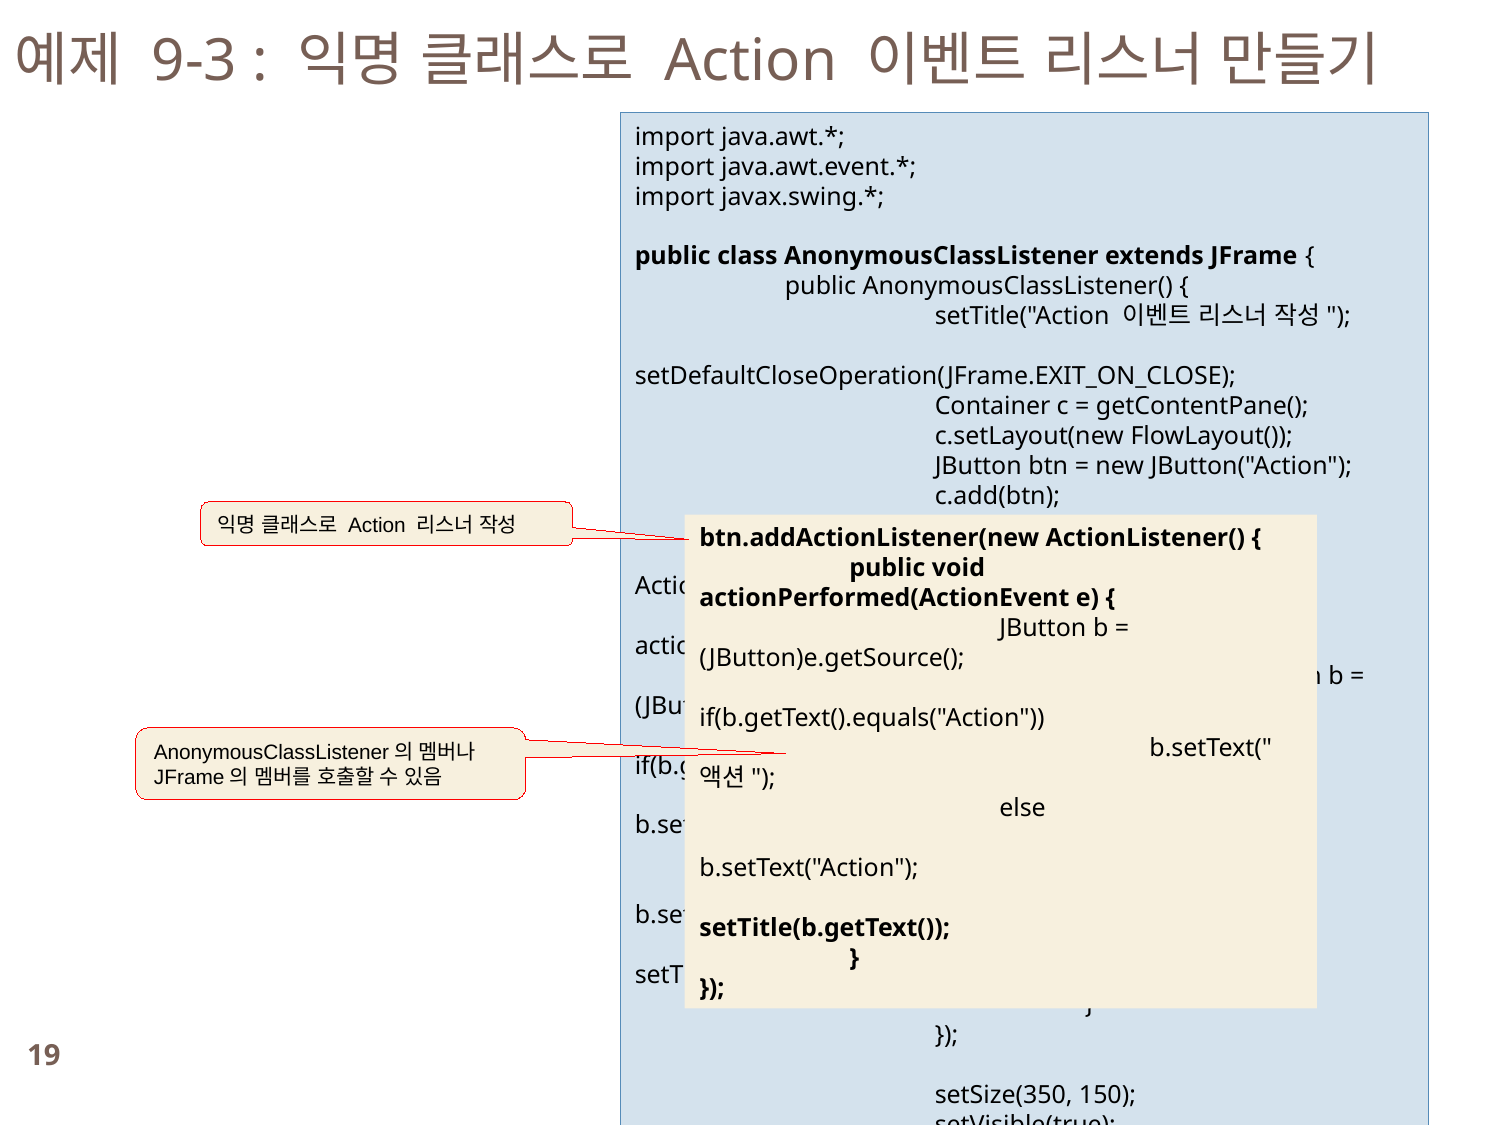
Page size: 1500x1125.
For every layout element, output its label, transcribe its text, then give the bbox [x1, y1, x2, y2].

text_box btn.addActionListener(new ActionListener() { public void actionPerformed(ActionEvent e) { JButton b = (JButton)e.getSource(); if(b.getText().equals("Action")) b.setText("액션"); else b.setText("Action"); setTitle(b.getText()); } }); [684, 514, 1317, 1009]
text_box 익명 클래스로 Action 리스너 작성 [200, 501, 689, 546]
text_box import java.awt.*; import java.awt.event.*; import javax.swing.*; public class AnonymousClassListener extends JFrame { public AnonymousClassListener() { setTitle("Action 이벤트 리스너 작성"); setDefaultCloseOperation(JFrame.EXIT_ON_CLOSE); Container c = getContentPane(); c.setLayout(new FlowLayout()); JButton btn = new JButton("Action"); c.add(btn); btn.addActionListener(new ActionListener() { public void actionPerformed(ActionEvent e) { JButton b = (JButton)e.getSource(); if(b.getText().equals("Action")) b.setText("액션"); else b.setText("Action"); setTitle(b.getText()); } }); setSize(350, 150); setVisible(true); } public static void main(String [] args) { new AnonymousClassListener(); } } [620, 112, 1429, 1125]
text_box AnonymousClassListener의 멤버나 JFrame의 멤버를 호출할 수 있음 [135, 727, 786, 800]
slide_number 19 [0, 1025, 88, 1088]
title 예제 9-3 : 익명 클래스로 Action 이벤트 리스너 만들기 [0, 1, 1500, 113]
